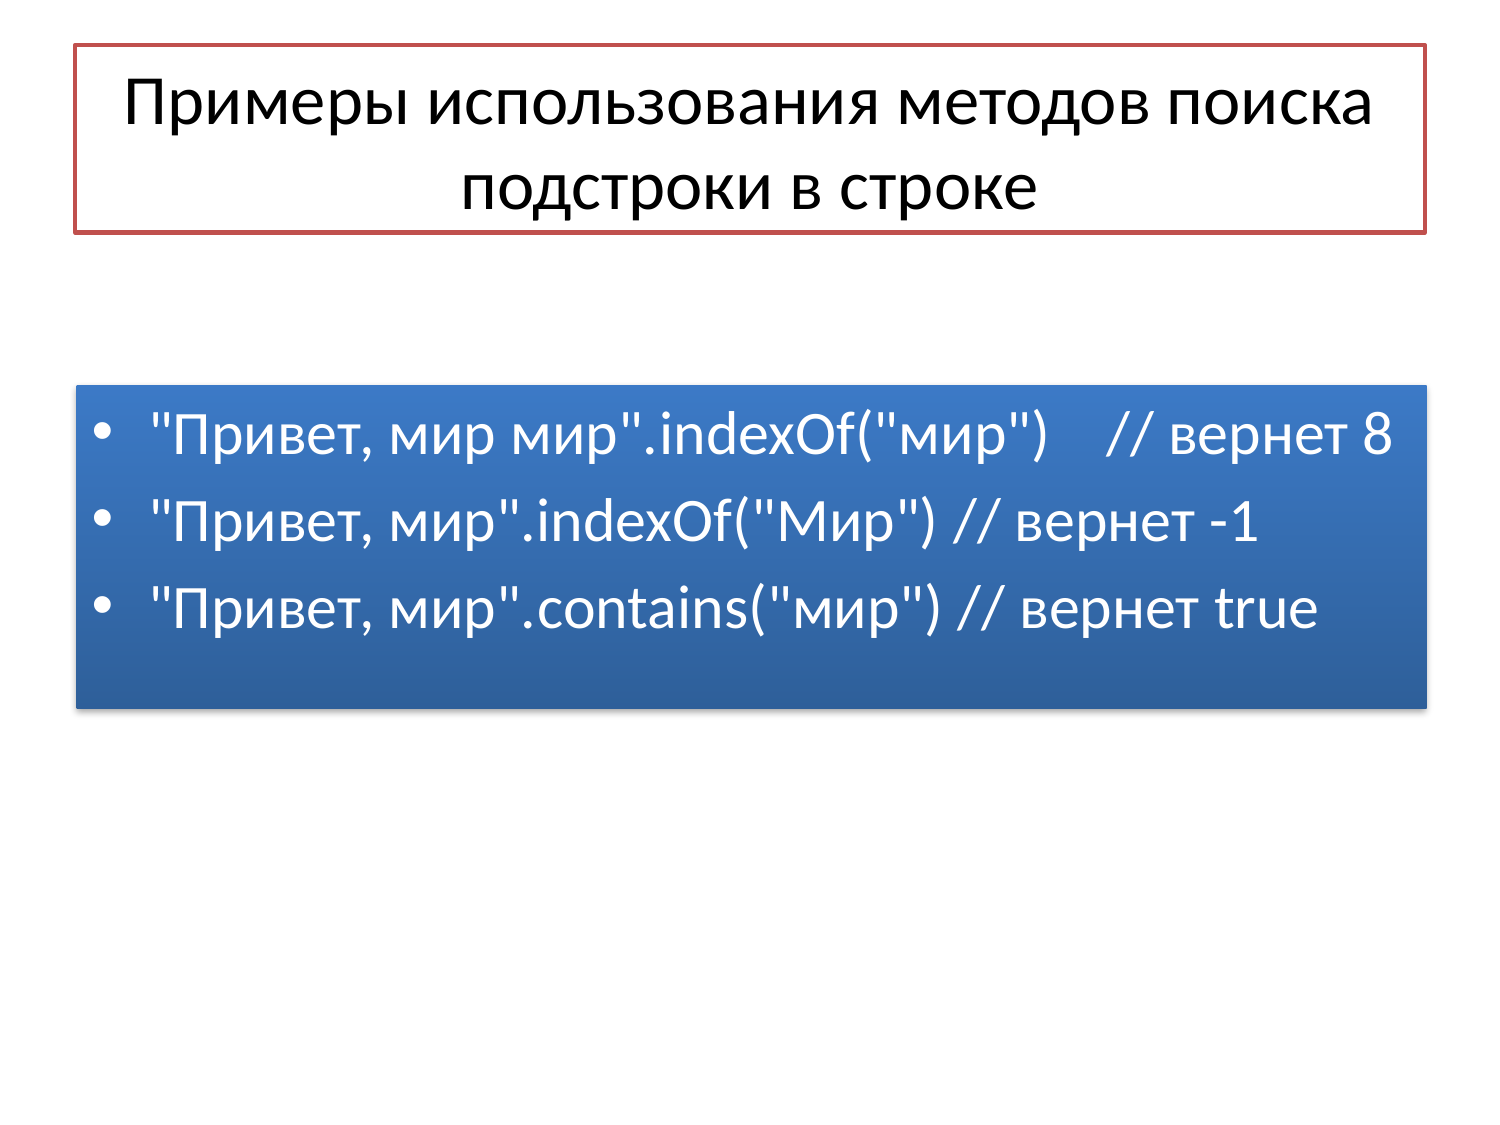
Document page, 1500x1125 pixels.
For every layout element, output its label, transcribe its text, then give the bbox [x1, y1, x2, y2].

list "Привет, мир мир".indexOf("мир") // вернет 8 "Привет, мир".indexOf("Мир") // вернет -1 "Привет, мир".contains("мир") // вернет true [76, 385, 1427, 709]
title Примеры использования методов поиска подстроки в строке [73, 43, 1427, 235]
